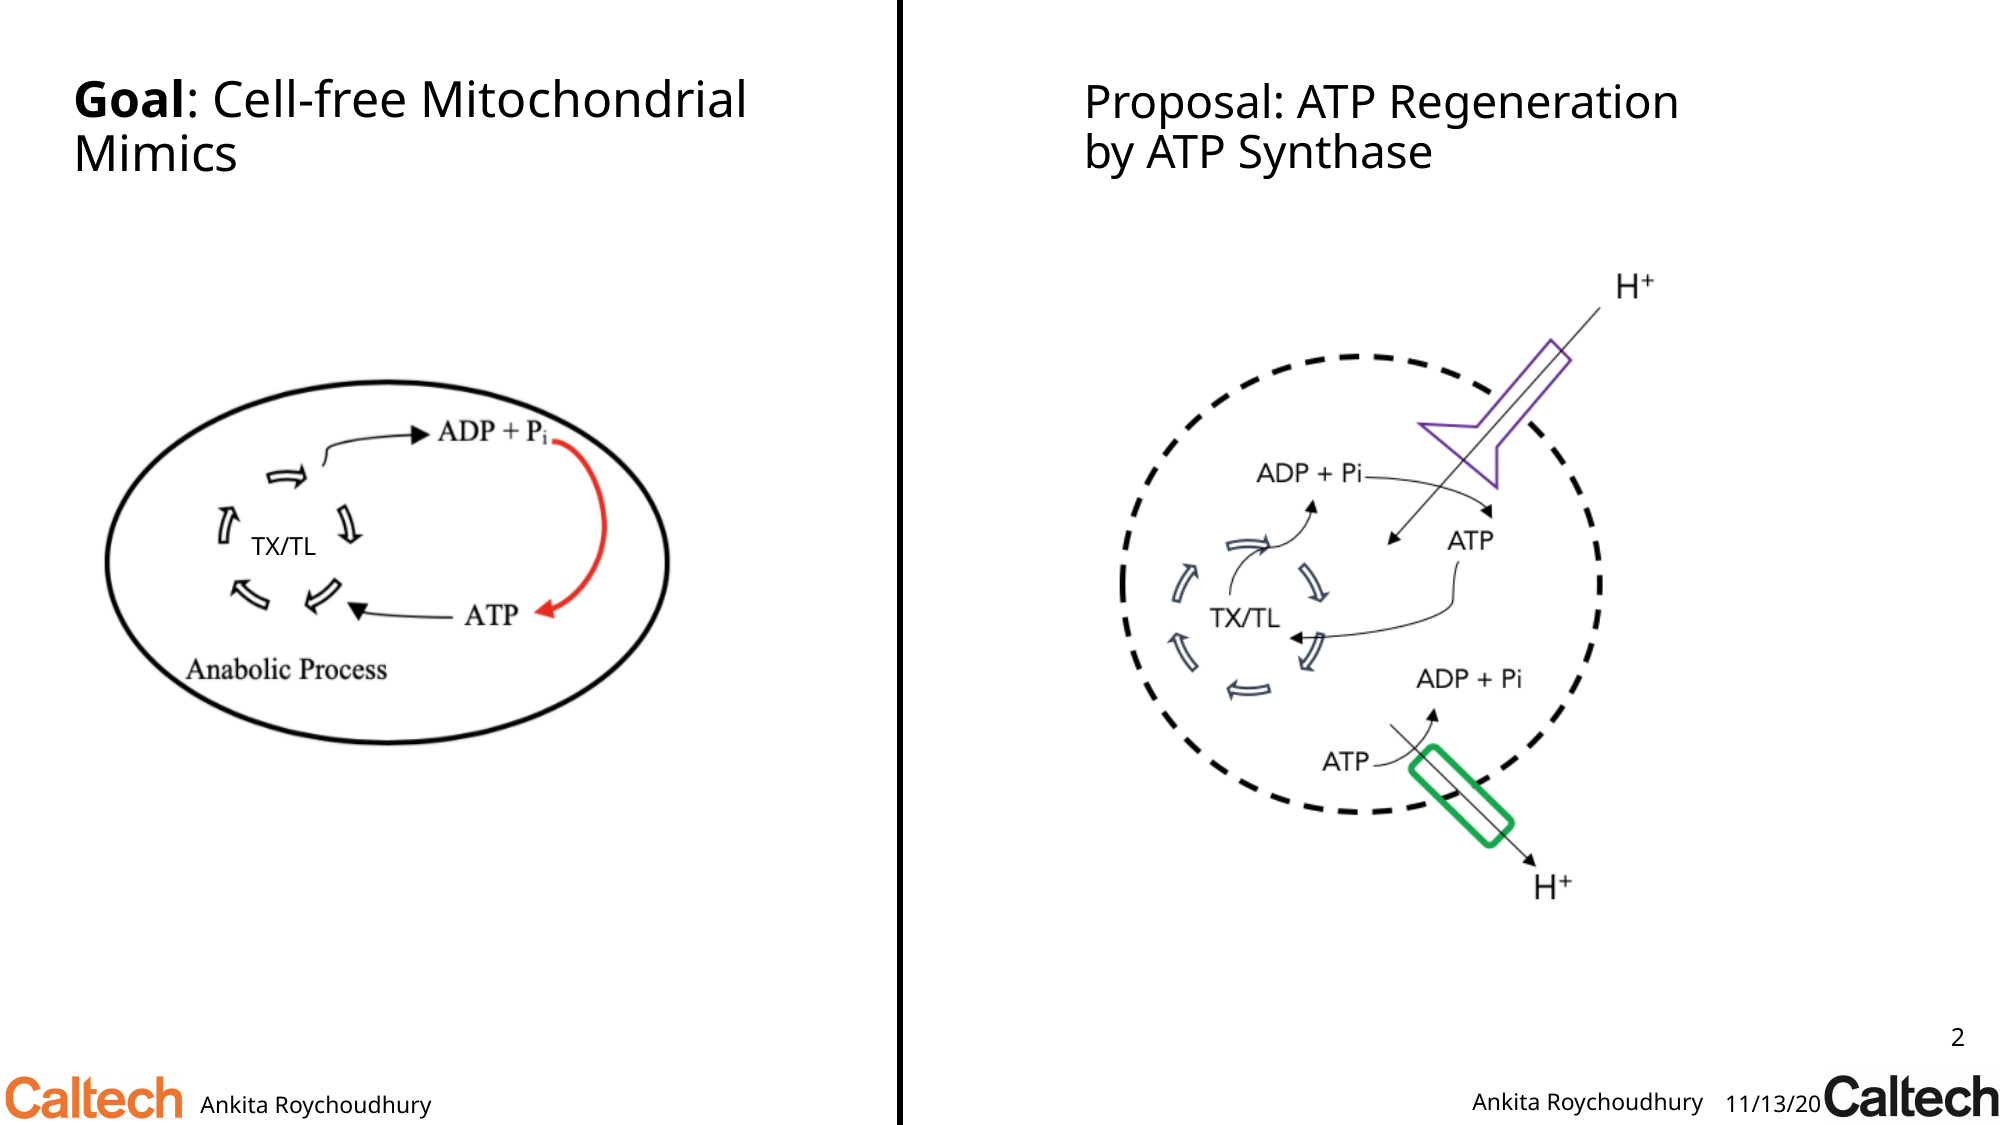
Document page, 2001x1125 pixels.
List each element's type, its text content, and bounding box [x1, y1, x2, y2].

title Goal: Cell-free Mitochondrial Mimics [58, 56, 771, 201]
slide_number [1730, 1073, 1849, 1125]
slide_number 2 [1917, 1008, 1981, 1069]
picture [5, 1076, 182, 1119]
text_box Proposal: ATP Regeneration by ATP Synthase [1068, 47, 1702, 209]
text_box Ankita Roychoudhury [185, 1082, 447, 1125]
picture [1823, 1068, 2000, 1125]
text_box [88, 372, 684, 753]
picture [1102, 260, 1683, 927]
footer Ankita Roychoudhury [1447, 1073, 1730, 1125]
